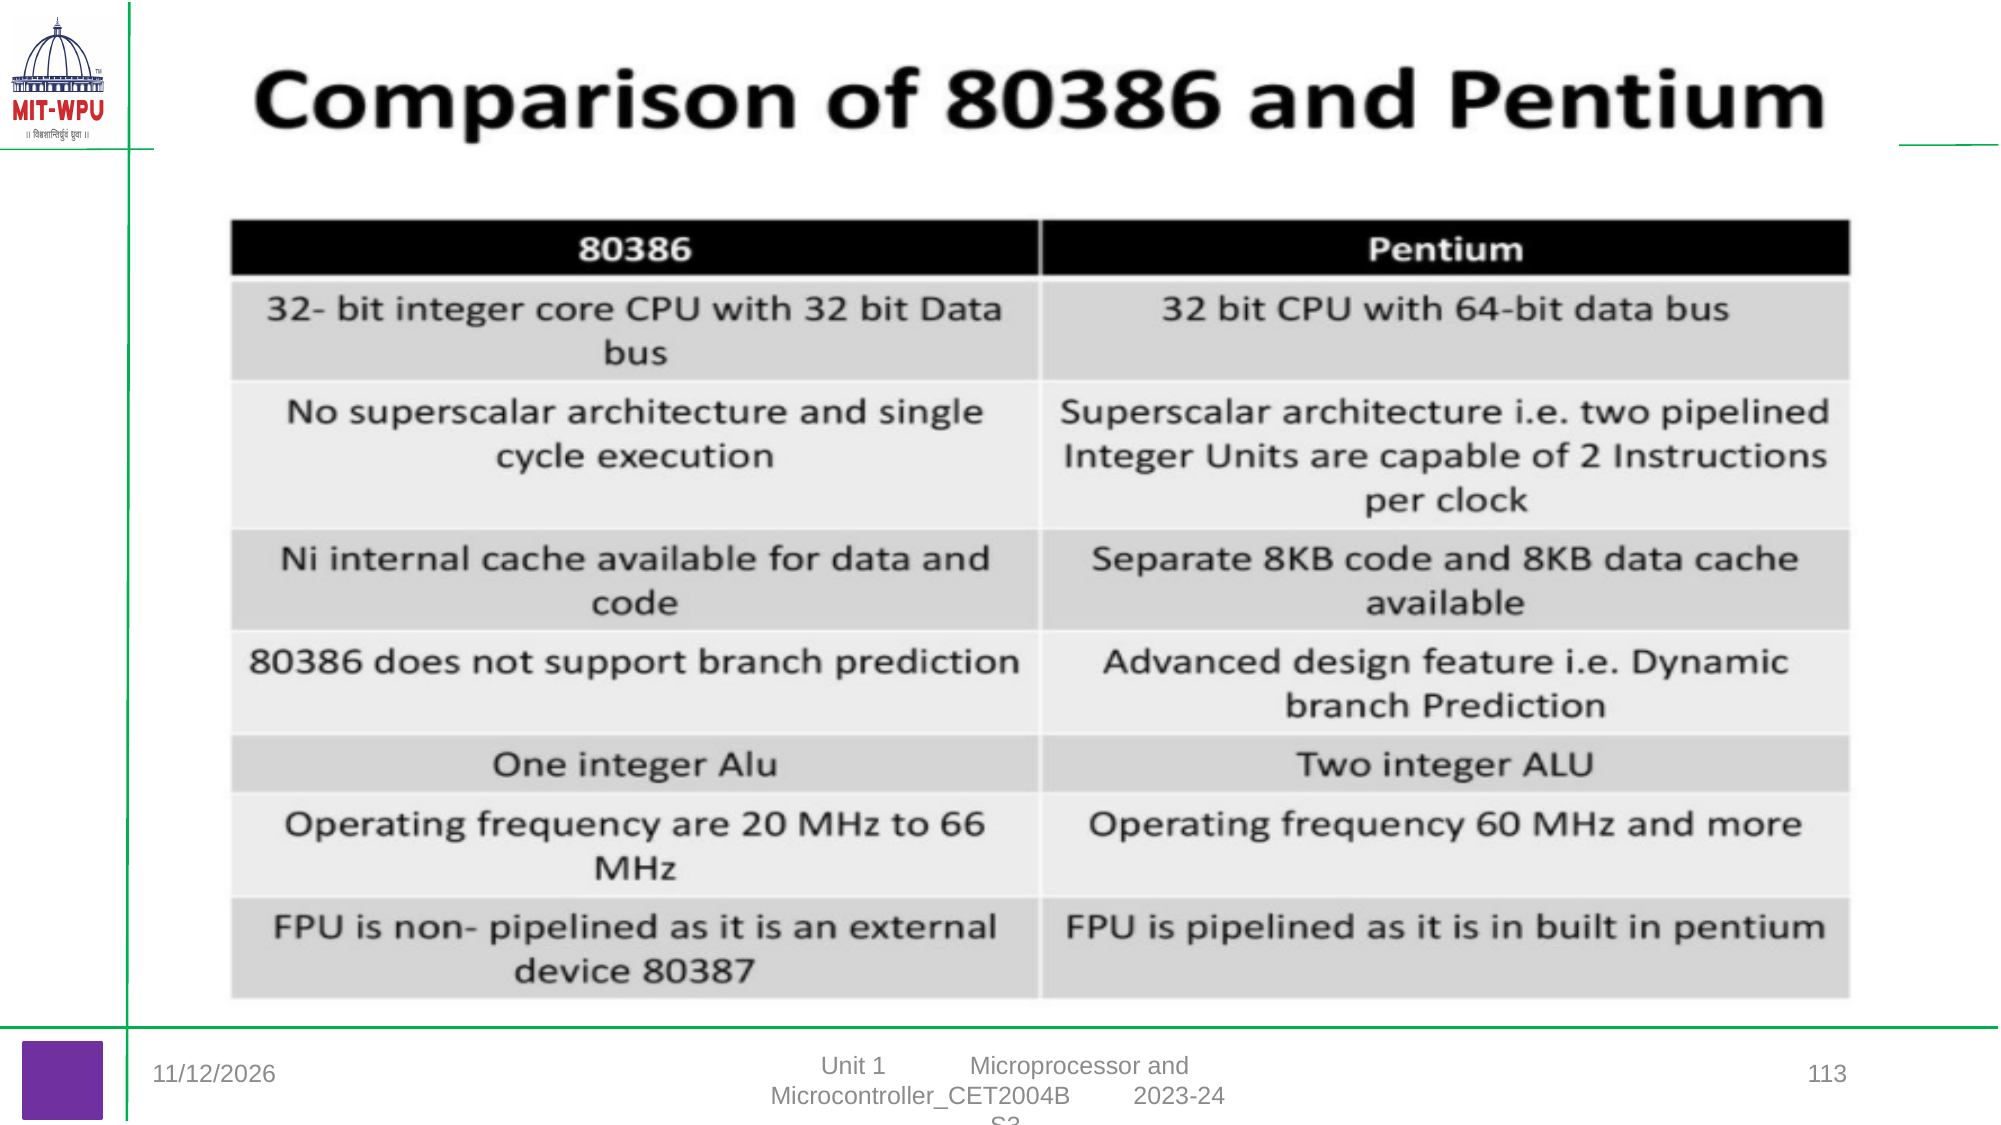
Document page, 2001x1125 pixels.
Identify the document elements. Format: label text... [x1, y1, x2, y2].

slide_number 113 [1412, 1042, 1863, 1103]
picture [10, 17, 115, 143]
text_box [126, 1, 130, 1027]
footer Unit 1 Microprocessor and Microcontroller_CET2004B 2023-24 S3 [752, 1065, 1259, 1125]
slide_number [137, 1042, 588, 1103]
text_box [1903, 144, 1999, 150]
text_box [0, 144, 121, 150]
text_box [22, 1041, 103, 1120]
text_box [126, 1038, 130, 1122]
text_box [135, 144, 150, 150]
picture [154, 40, 1900, 1013]
